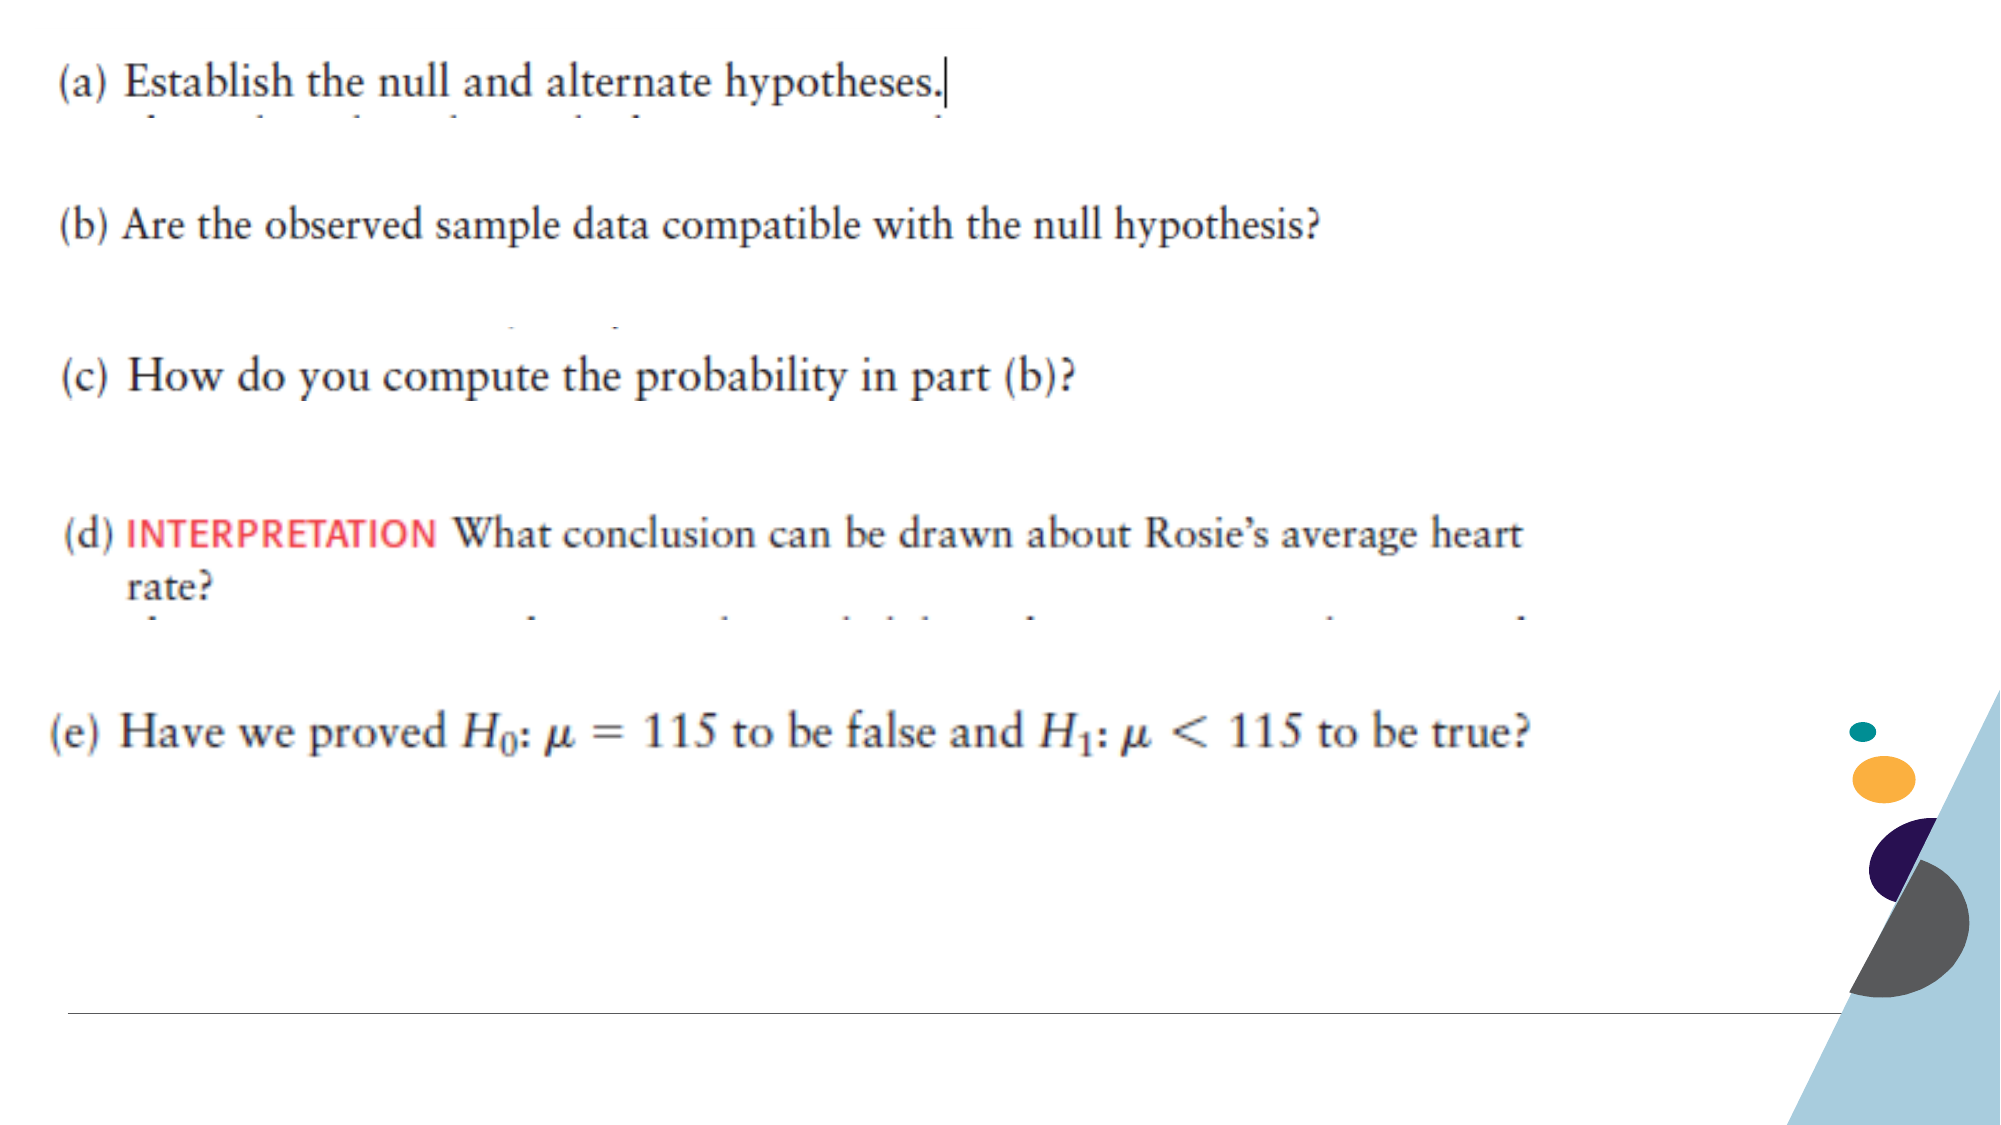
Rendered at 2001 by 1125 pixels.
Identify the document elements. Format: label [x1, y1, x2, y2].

picture [0, 689, 1605, 767]
picture [34, 190, 1382, 255]
picture [34, 327, 1088, 401]
picture [34, 27, 983, 118]
picture [0, 482, 1563, 620]
